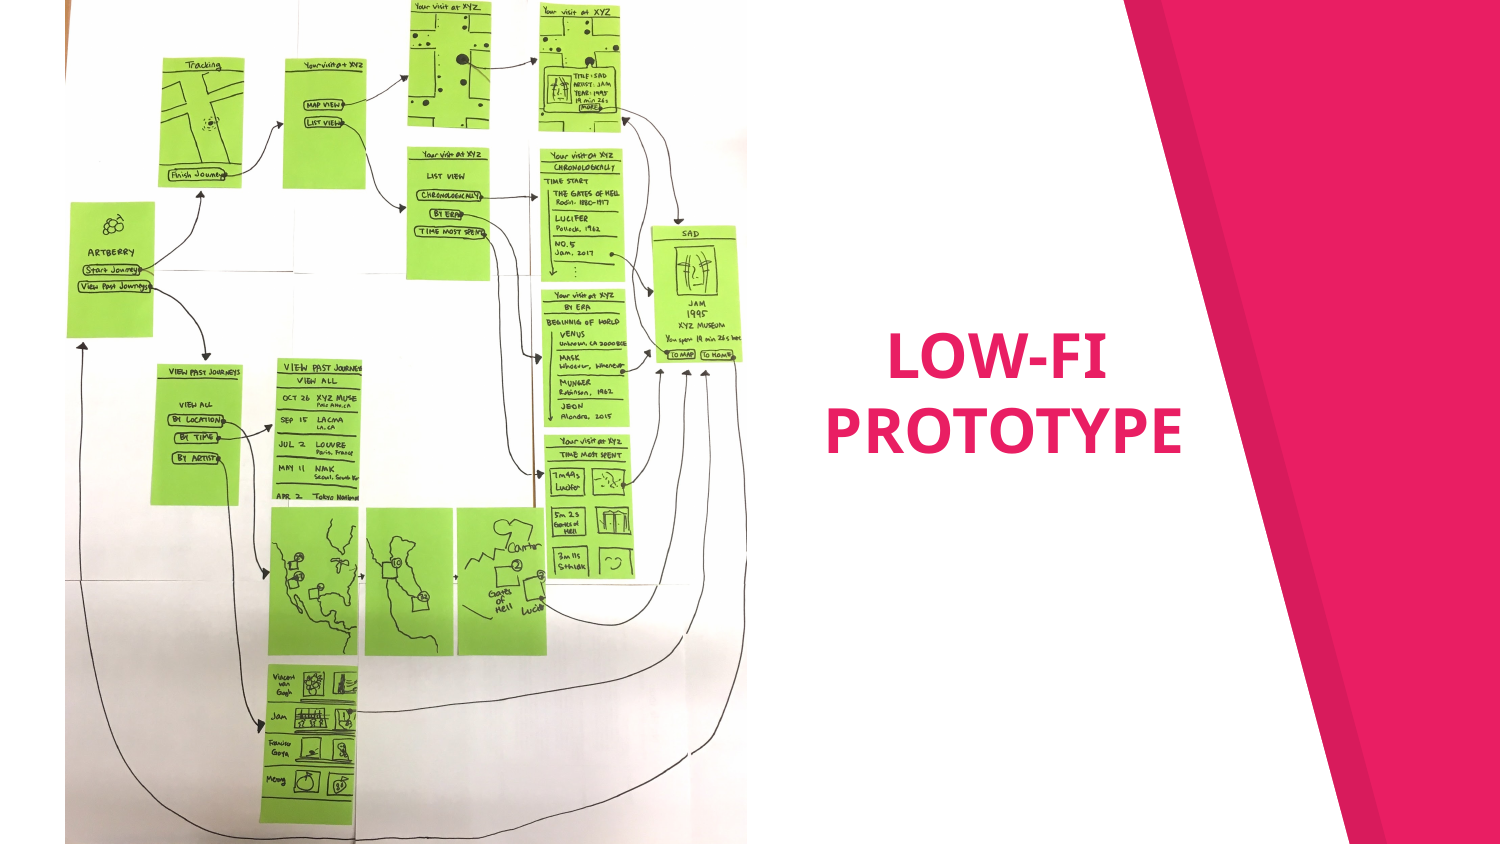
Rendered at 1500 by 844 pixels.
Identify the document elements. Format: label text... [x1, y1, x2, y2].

picture [65, 0, 748, 844]
title LOW-FI PROTOTYPE [751, 414, 1399, 482]
